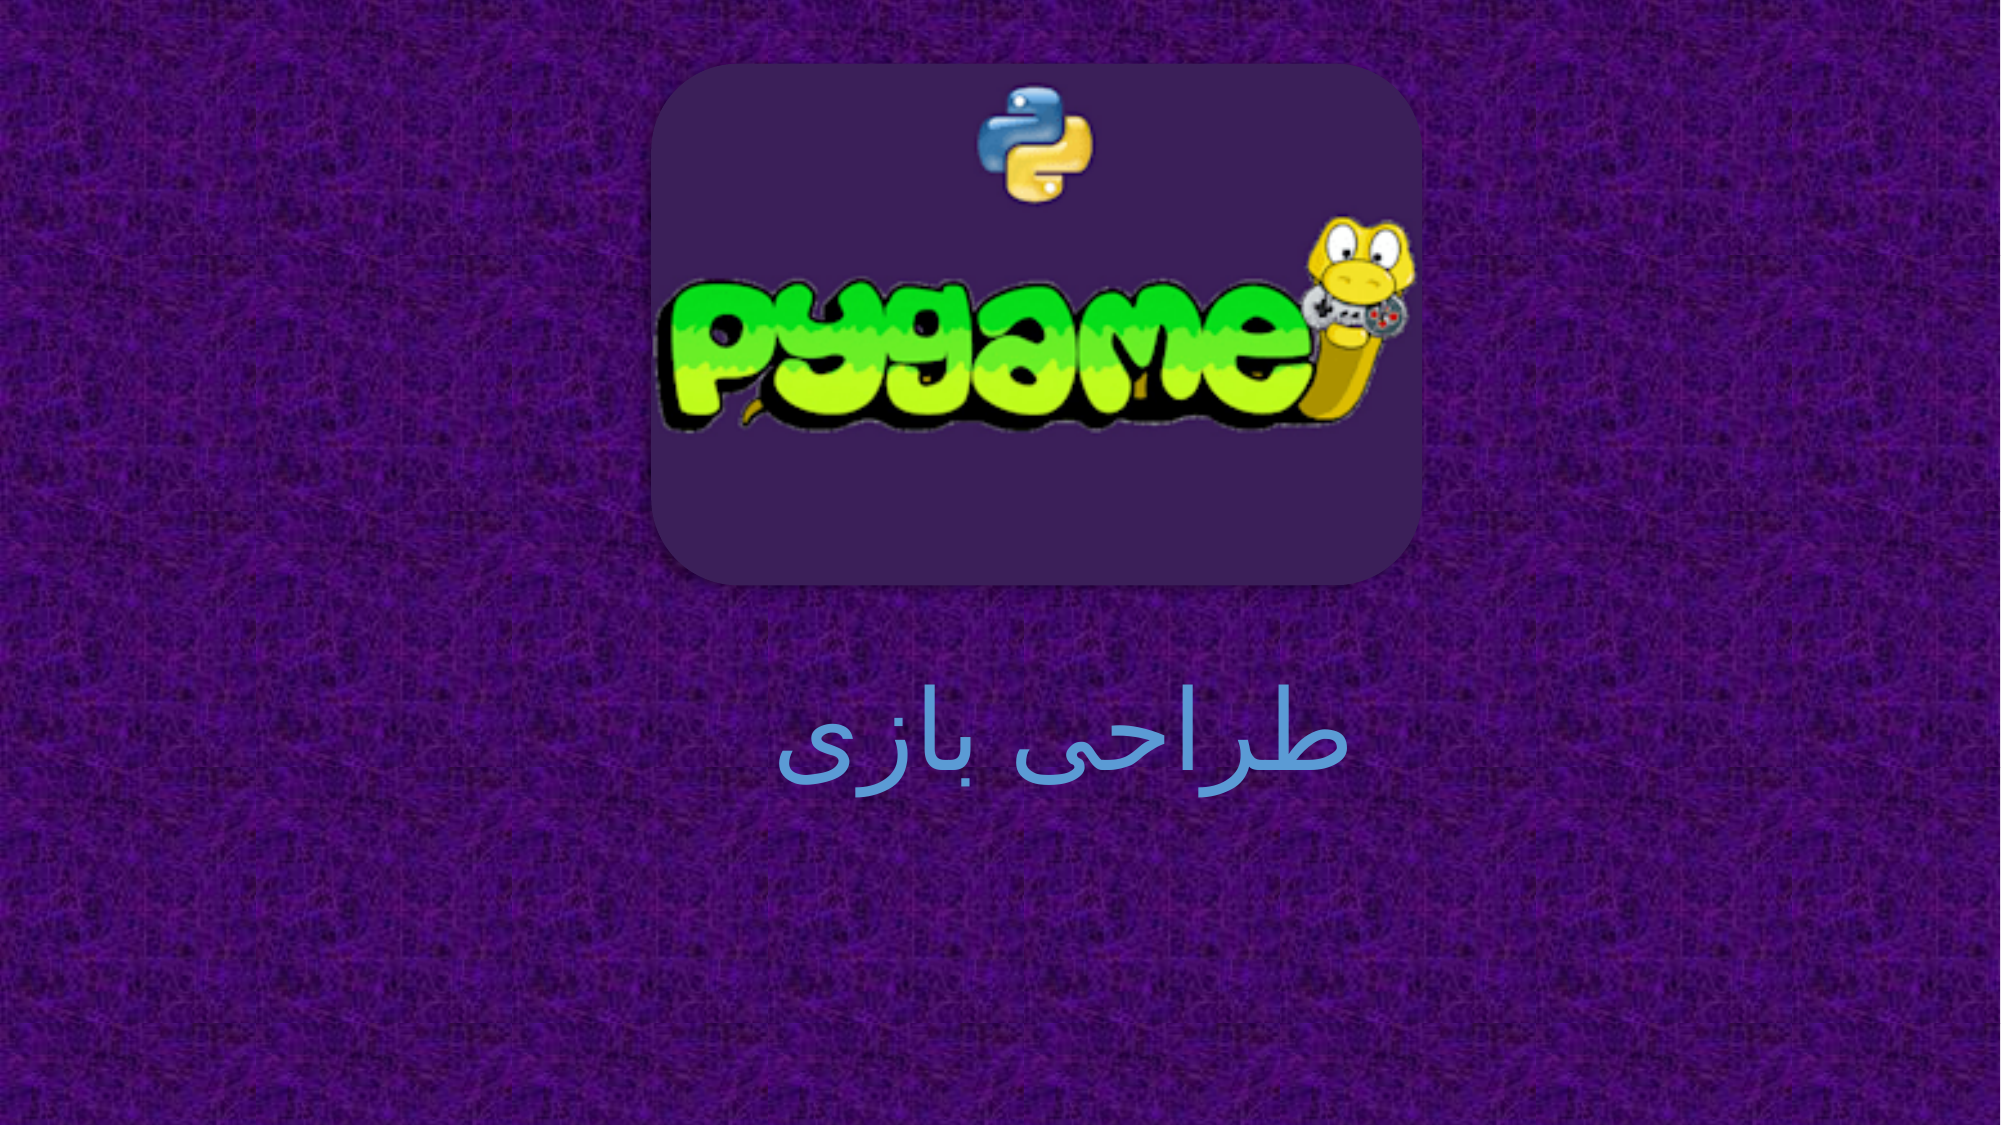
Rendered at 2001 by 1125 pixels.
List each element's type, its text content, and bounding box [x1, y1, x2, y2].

text_box طراحی بازی [757, 650, 1371, 800]
picture [0, 0, 2001, 1125]
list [651, 63, 1423, 586]
